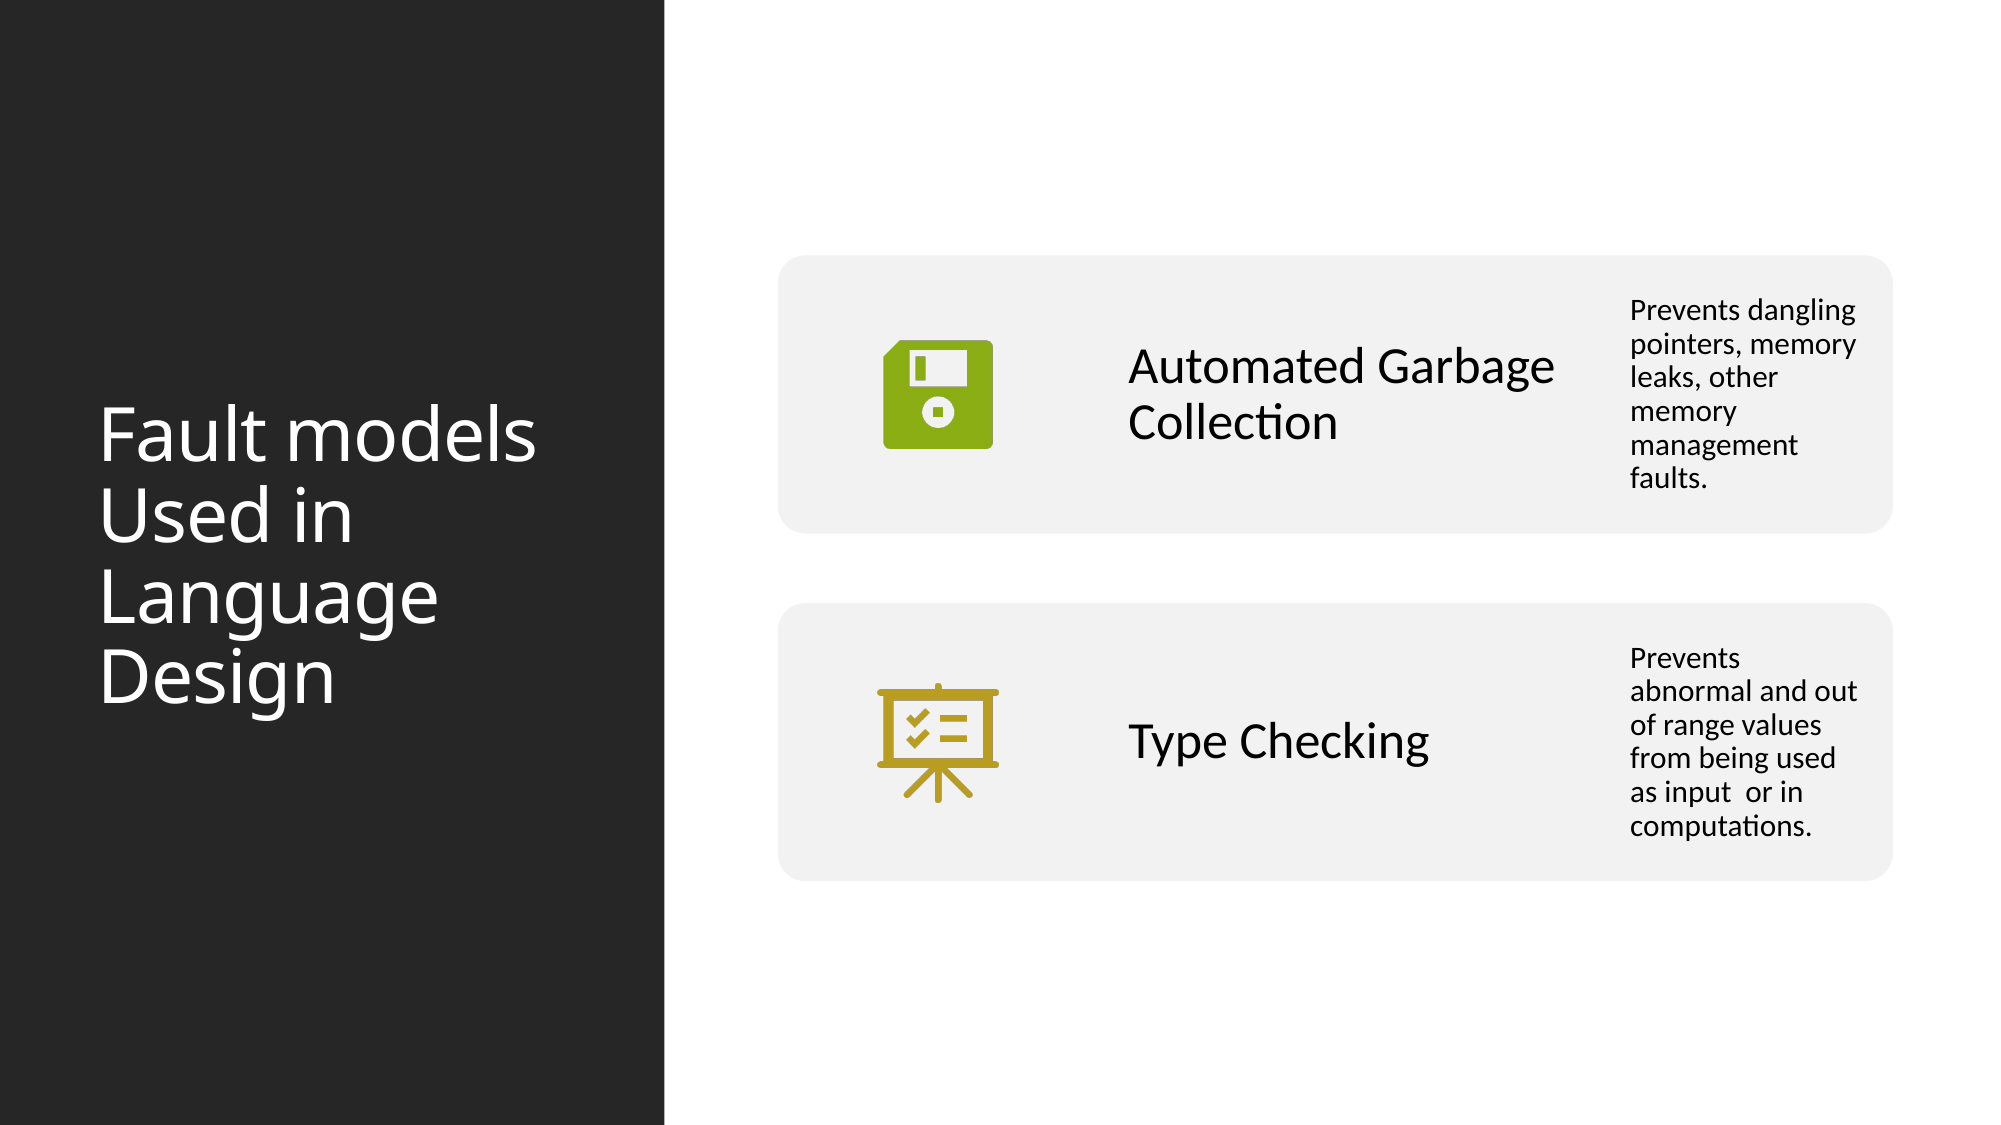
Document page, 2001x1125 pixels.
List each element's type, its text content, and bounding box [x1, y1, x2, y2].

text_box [777, 104, 1894, 1033]
text_box [0, 0, 666, 1125]
text_box [666, 0, 2000, 1125]
title Fault models Used in Language Design [80, 84, 587, 1032]
